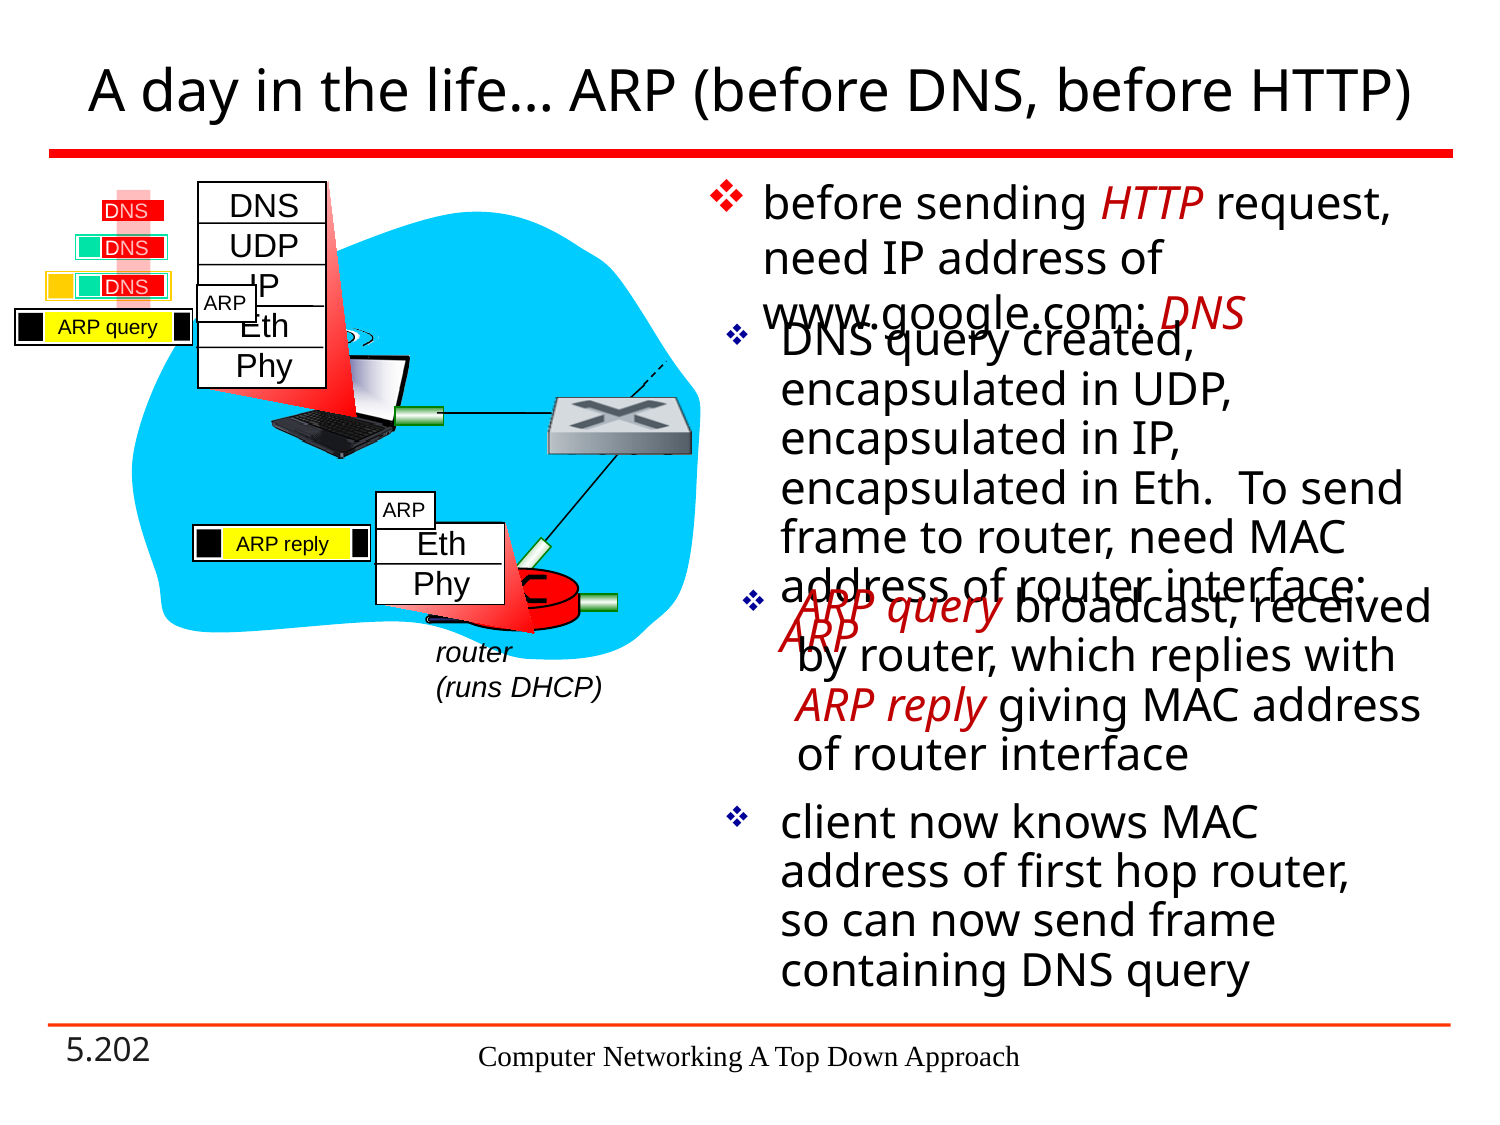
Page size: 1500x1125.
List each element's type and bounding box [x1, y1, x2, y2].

text_box [708, 791, 1423, 1004]
text_box [725, 575, 1451, 775]
list [690, 166, 1483, 286]
title [49, 35, 1451, 141]
text_box [14, 177, 1465, 713]
